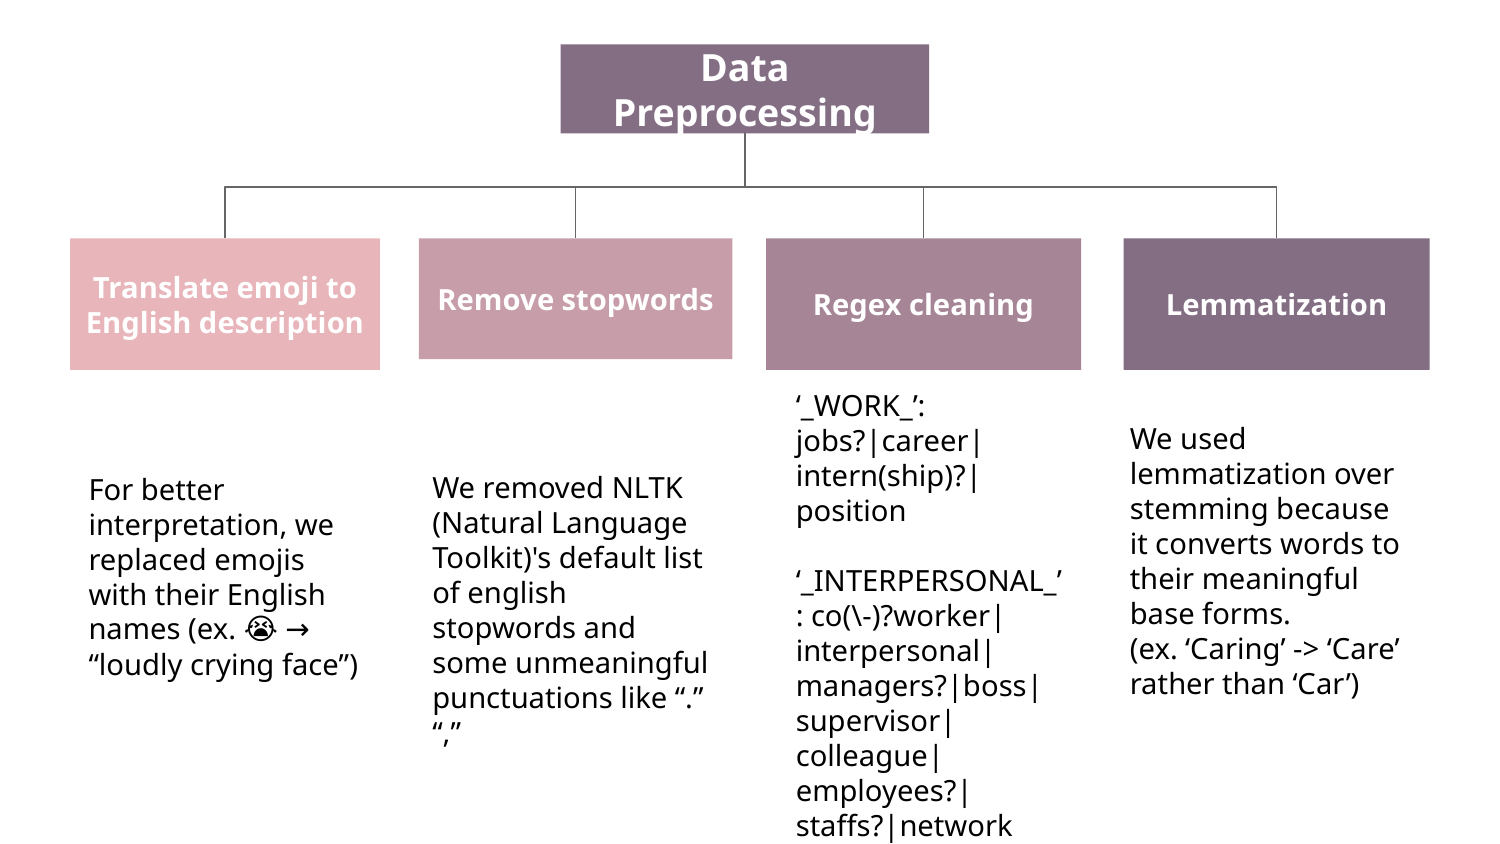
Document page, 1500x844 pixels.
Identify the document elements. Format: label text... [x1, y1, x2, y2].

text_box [432, 0, 538, 447]
text_box Data Preprocessing [560, 44, 930, 134]
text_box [607, 100, 714, 271]
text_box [1114, 238, 1431, 664]
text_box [958, 0, 1064, 452]
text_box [765, 238, 1082, 788]
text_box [781, 96, 887, 276]
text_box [417, 238, 733, 743]
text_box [69, 238, 384, 743]
